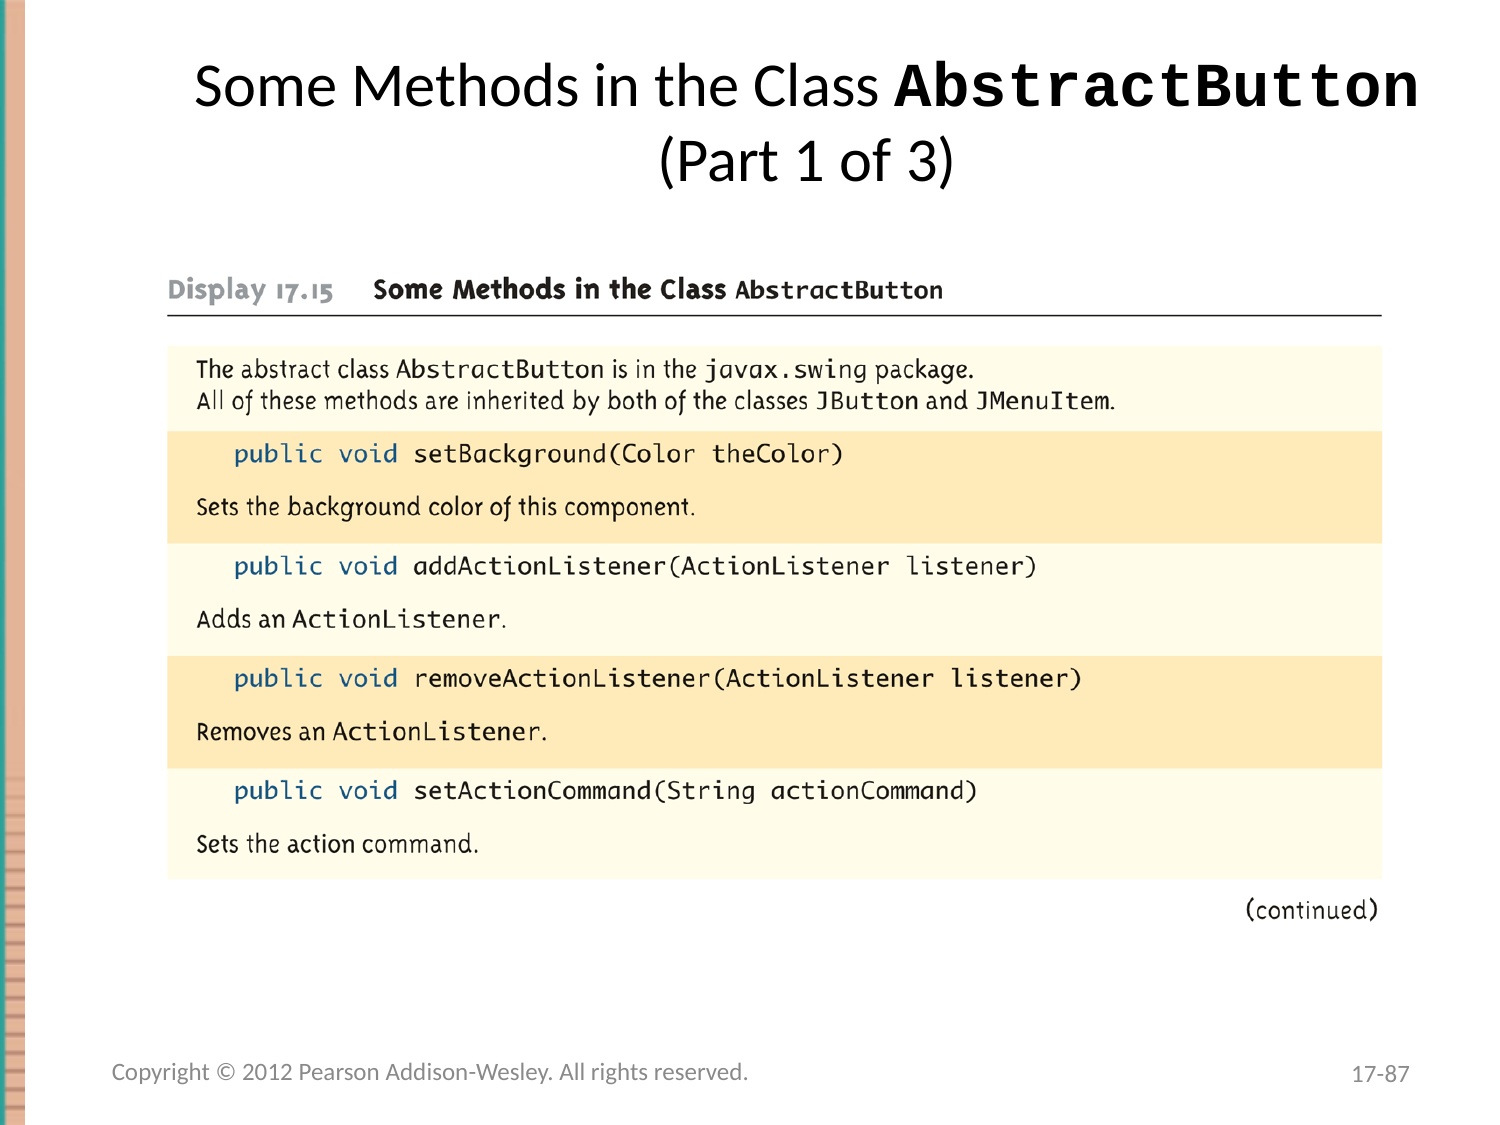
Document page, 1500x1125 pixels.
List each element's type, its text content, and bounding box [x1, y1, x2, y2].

title Some Methods in the Class AbstractButton (Part 1 of 3) [114, 24, 1500, 213]
picture [137, 260, 1413, 938]
picture [0, 0, 25, 1125]
footer Copyright © 2012 Pearson Addison-Wesley. All rights reserved. [75, 1040, 788, 1100]
slide_number 17-87 [1074, 1042, 1425, 1103]
